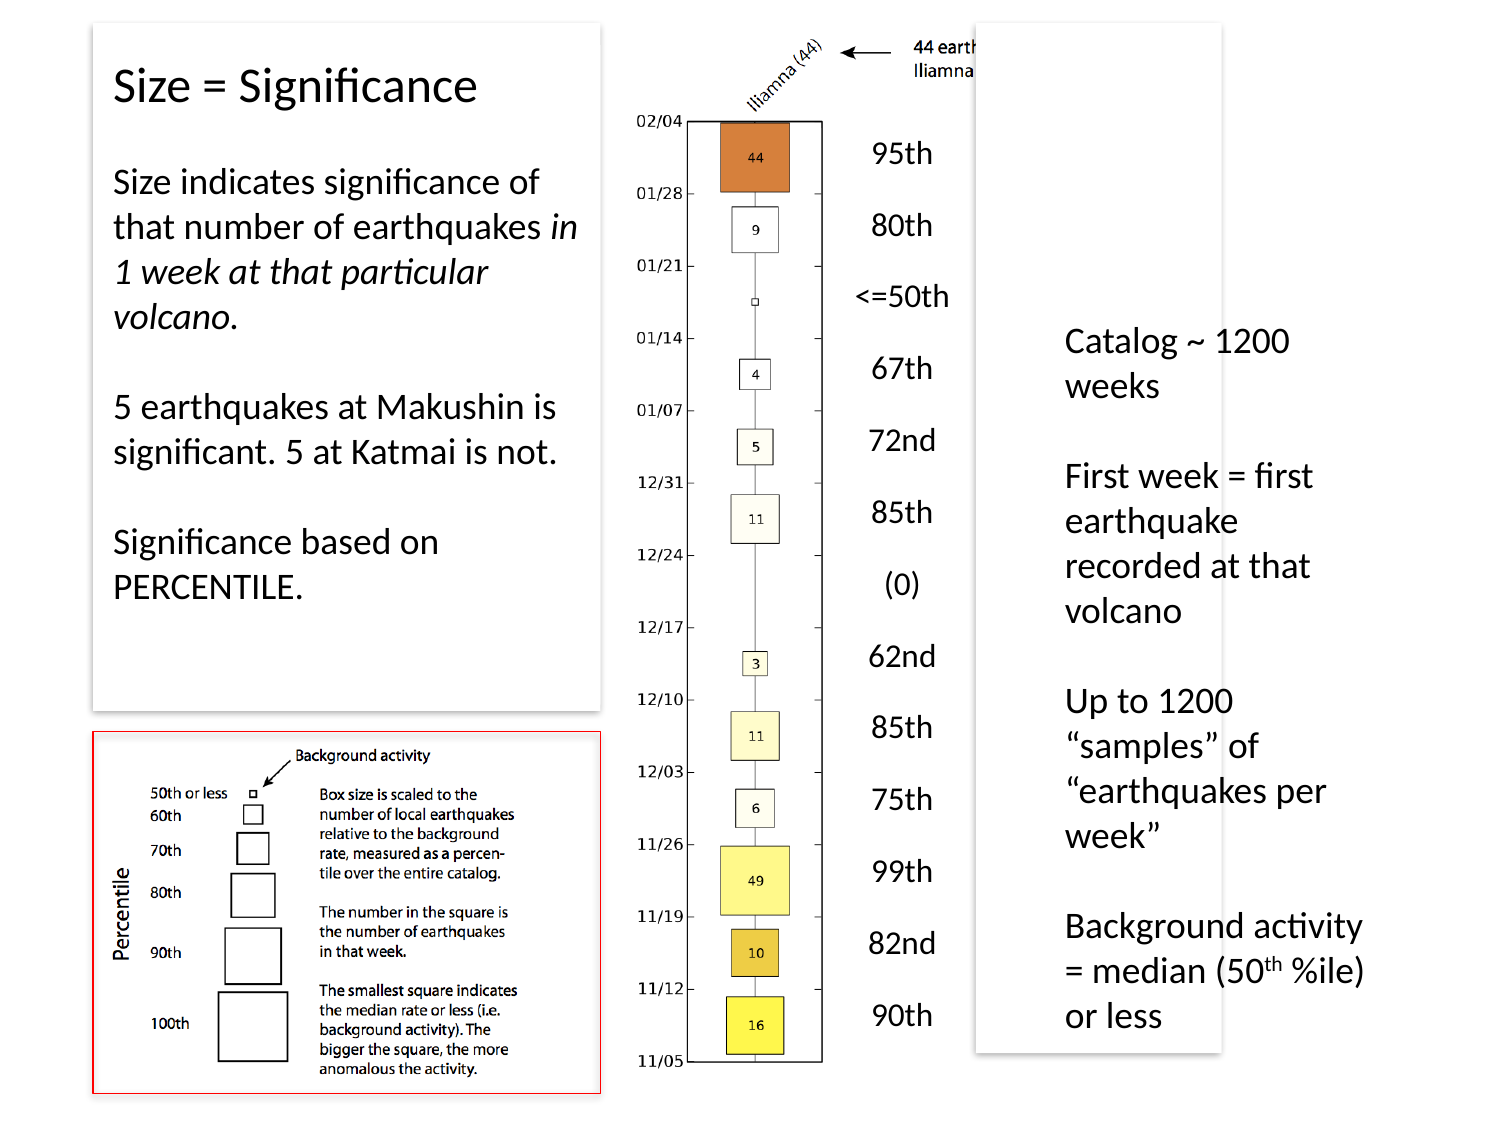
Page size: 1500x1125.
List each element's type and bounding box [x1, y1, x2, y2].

list [0, 0, 1500, 1125]
